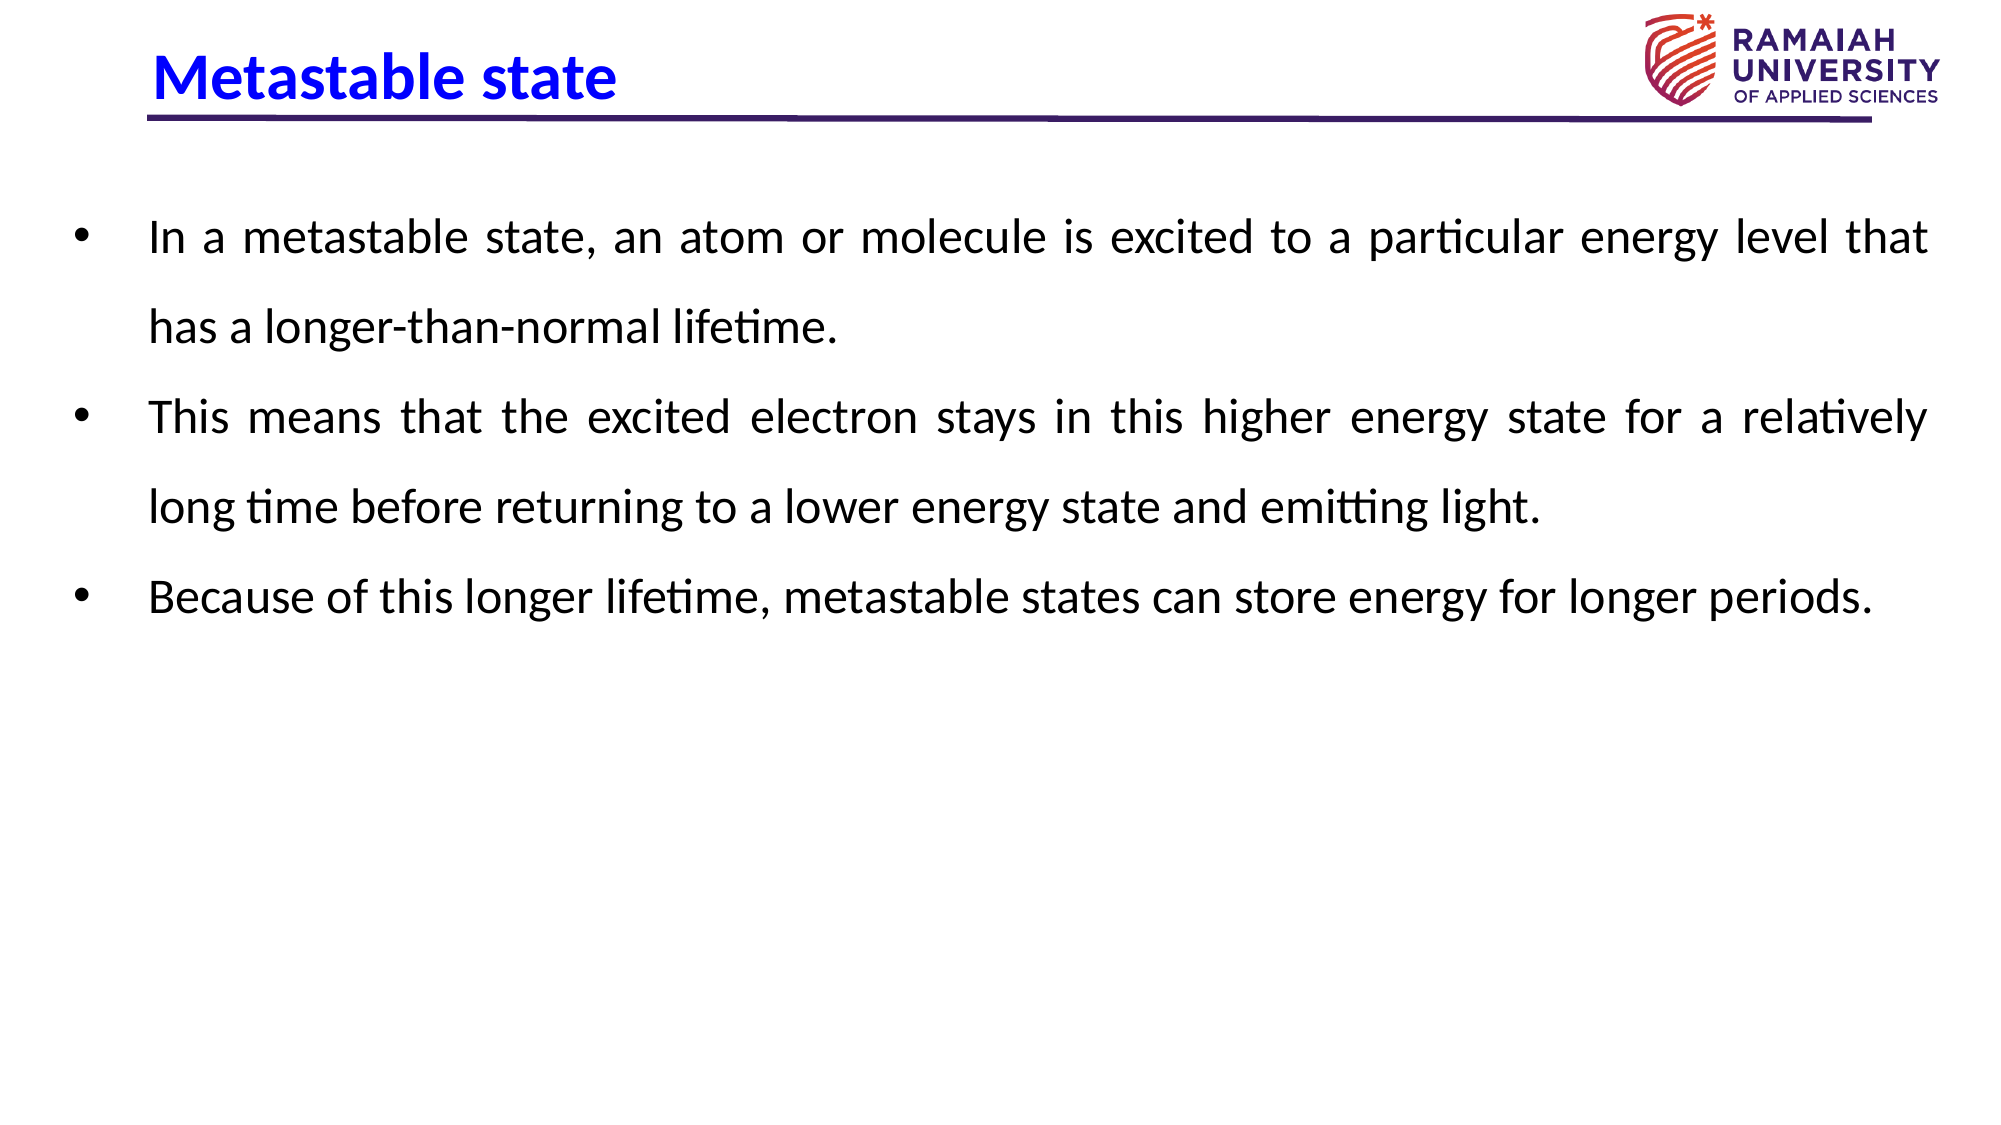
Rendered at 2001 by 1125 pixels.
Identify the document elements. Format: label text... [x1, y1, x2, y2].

title Metastable state [137, 0, 1494, 166]
text_box In a metastable state, an atom or molecule is excited to a particular energy level that has a longer-than-normal lifetime. This means that the excited electron stays in this higher energy state for a relatively long time before returning to a lower energy state and emitting light. Because of this longer lifetime, metastable states can store energy for longer periods. [58, 166, 1945, 632]
